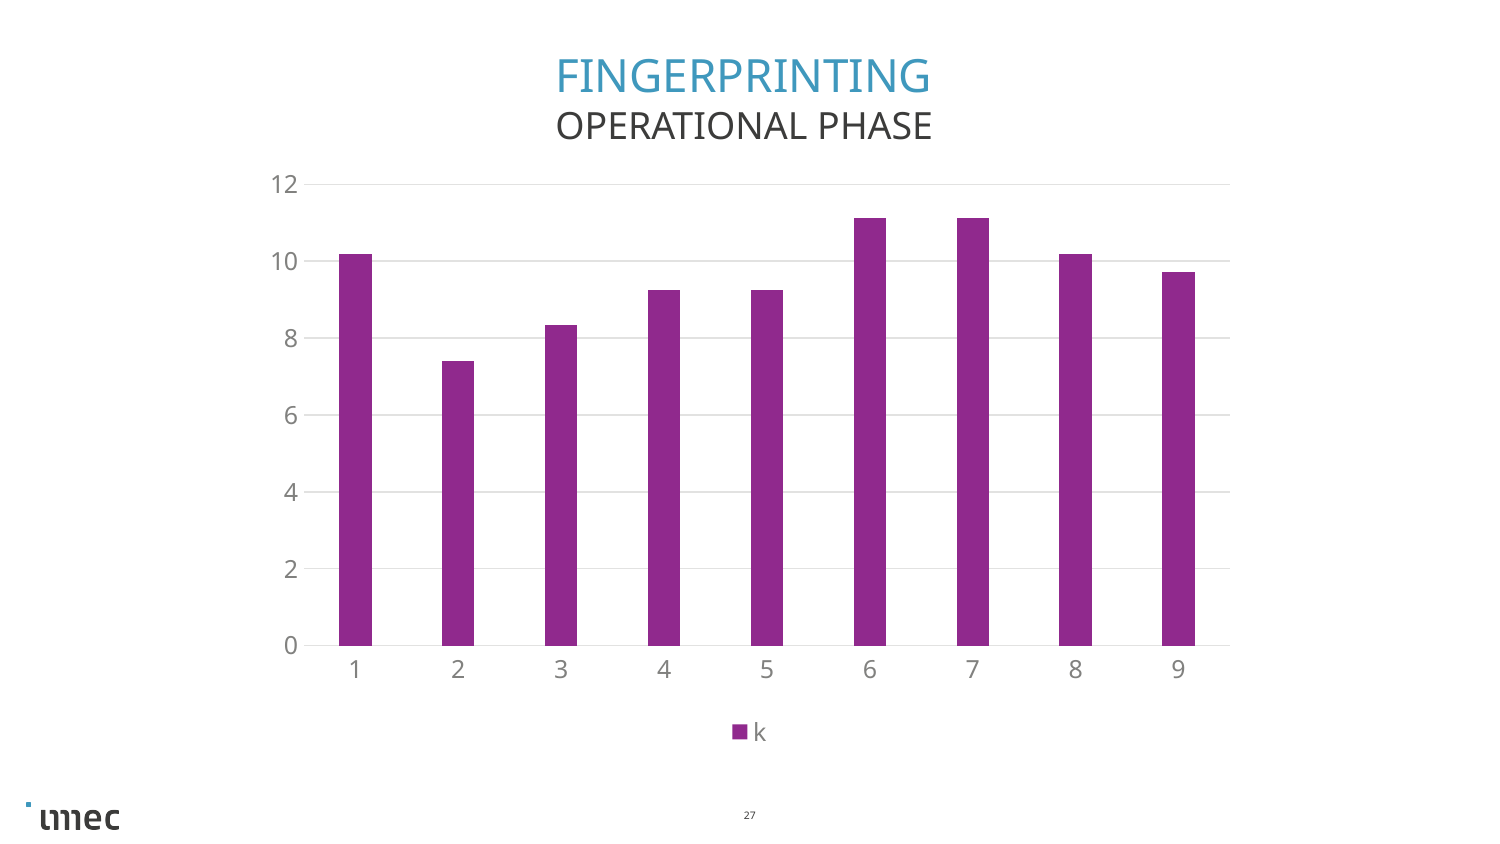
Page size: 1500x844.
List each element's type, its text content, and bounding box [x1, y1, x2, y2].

picture [26, 802, 119, 830]
list operational phase [26, 94, 1463, 156]
title Fingerprinting [26, 38, 1463, 94]
chart [249, 154, 1251, 756]
slide_number 27 [679, 802, 821, 831]
